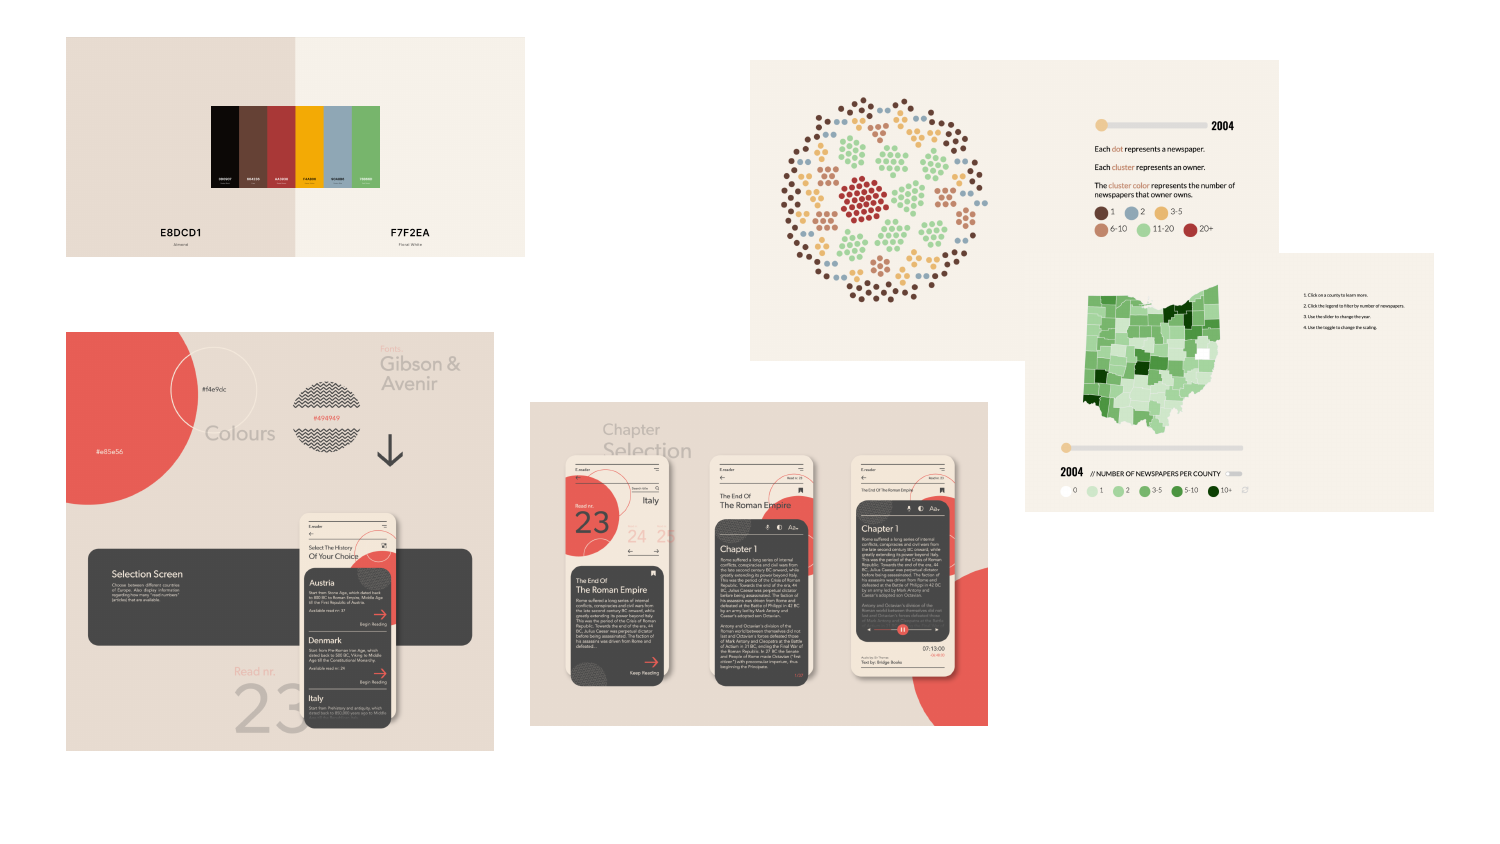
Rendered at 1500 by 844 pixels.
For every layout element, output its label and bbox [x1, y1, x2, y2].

picture [530, 401, 989, 726]
picture [66, 37, 525, 257]
picture [66, 331, 494, 751]
picture [749, 60, 1434, 512]
